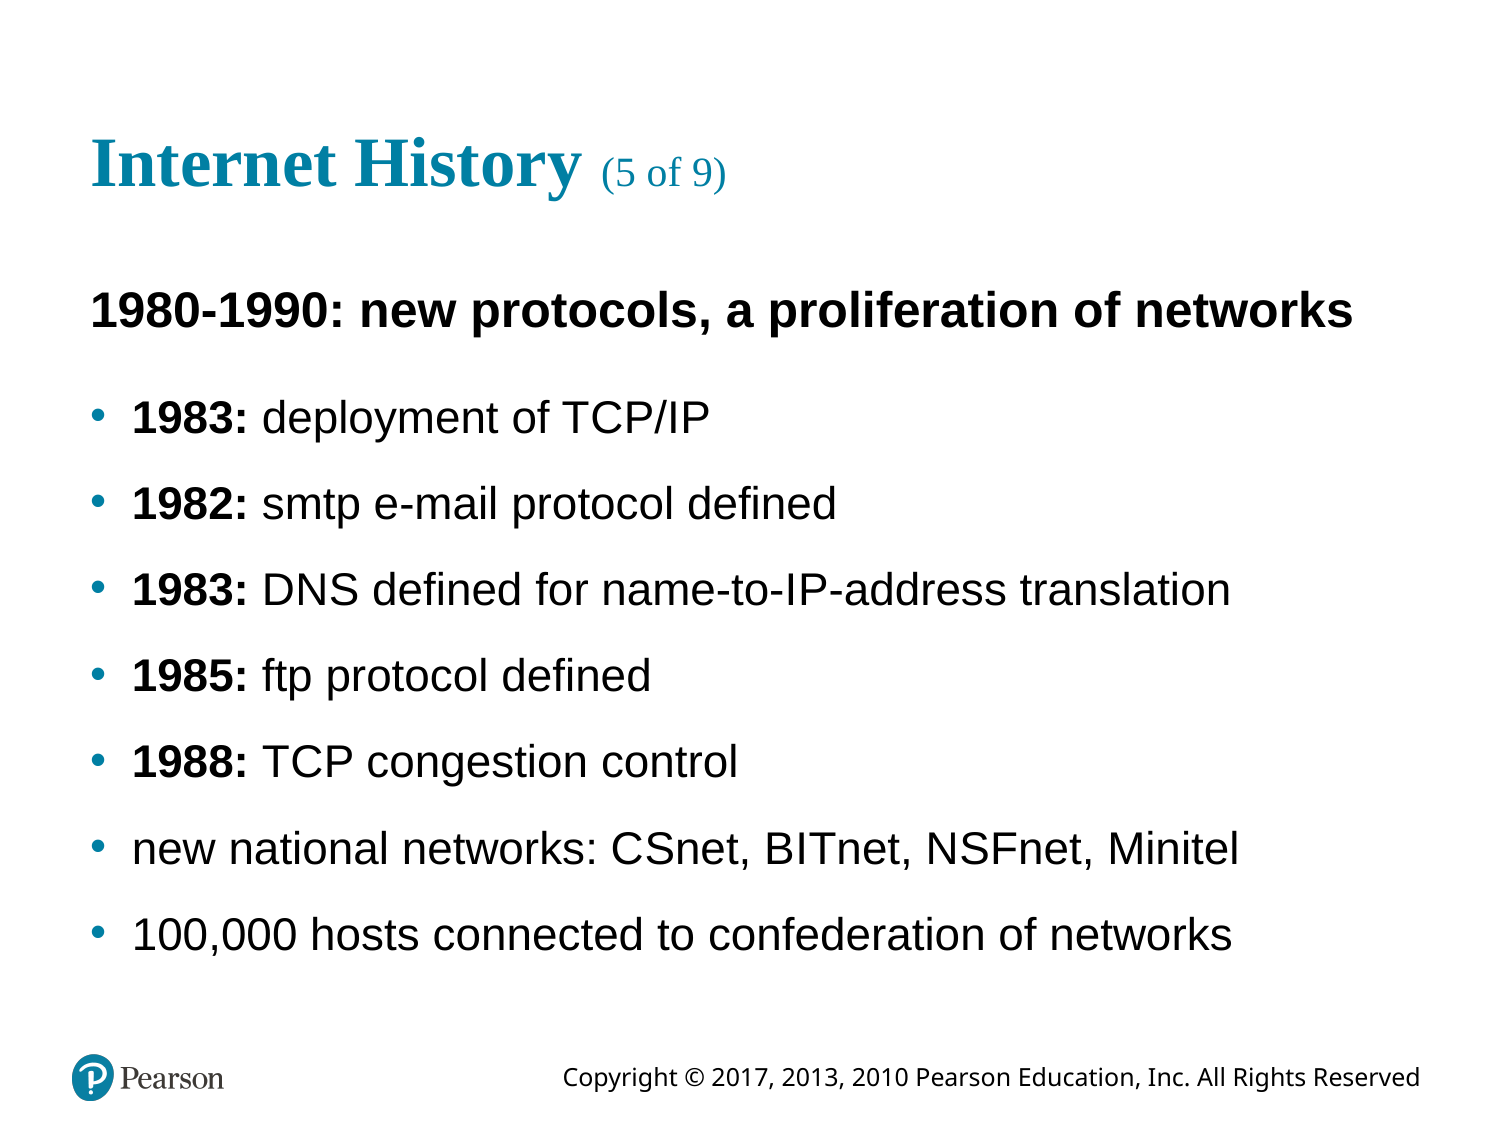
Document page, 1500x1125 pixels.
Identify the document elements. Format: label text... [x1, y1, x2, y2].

picture [72, 1054, 88, 1070]
title Internet History (5 of 9) [75, 35, 1425, 216]
list 1980-1990: new protocols, a proliferation of networks [75, 262, 1425, 370]
picture [98, 1054, 224, 1101]
list 1983: deployment of T C P/I P 1982: smtp e-mail protocol defined 1983: D N S defined for name-to-I P-address translation 1985: ftp protocol defined 1988: T C P congestion control new national networks: C Snet, B I Tnet, N S Fnet, Minitel 100,000 hosts connected to confederation of networks [75, 372, 1425, 999]
picture [72, 1087, 83, 1101]
picture [80, 1063, 106, 1088]
